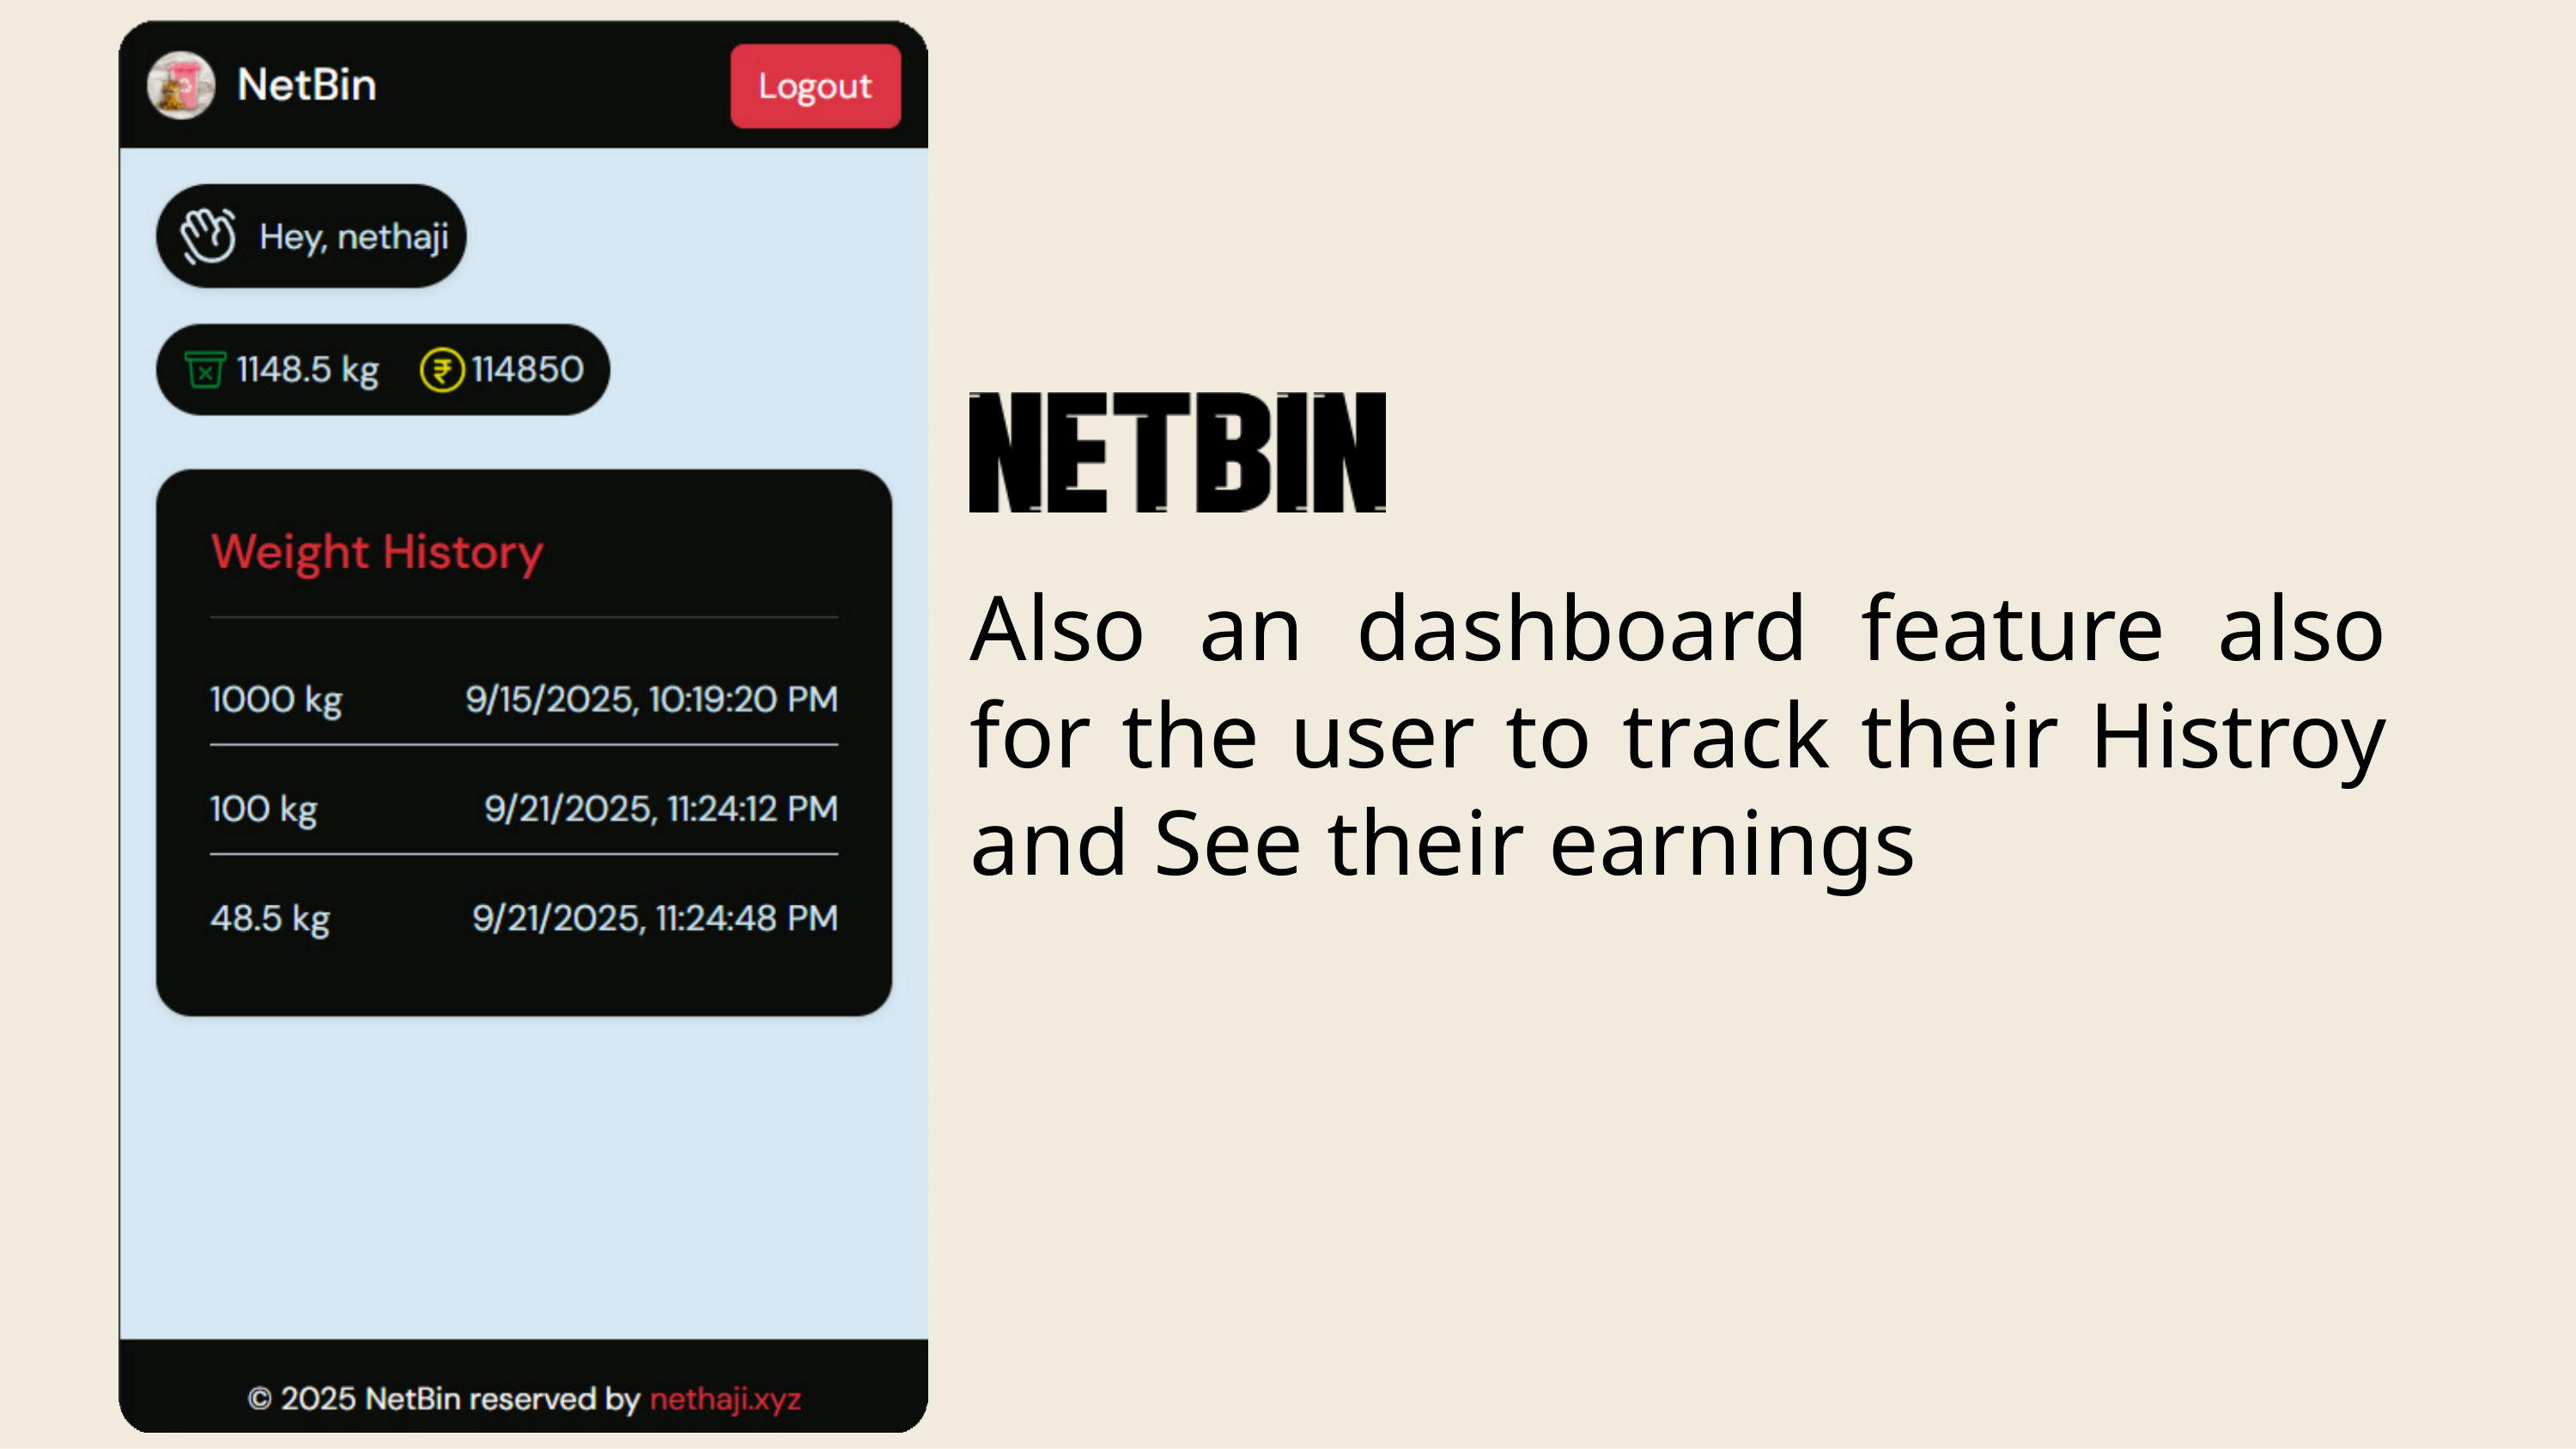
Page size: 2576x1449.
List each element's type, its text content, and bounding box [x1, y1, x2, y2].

picture [118, 17, 929, 1433]
picture [969, 392, 1386, 512]
text_box Also an dashboard feature also for the user to track their Histroy and See their earnings [968, 569, 2388, 894]
